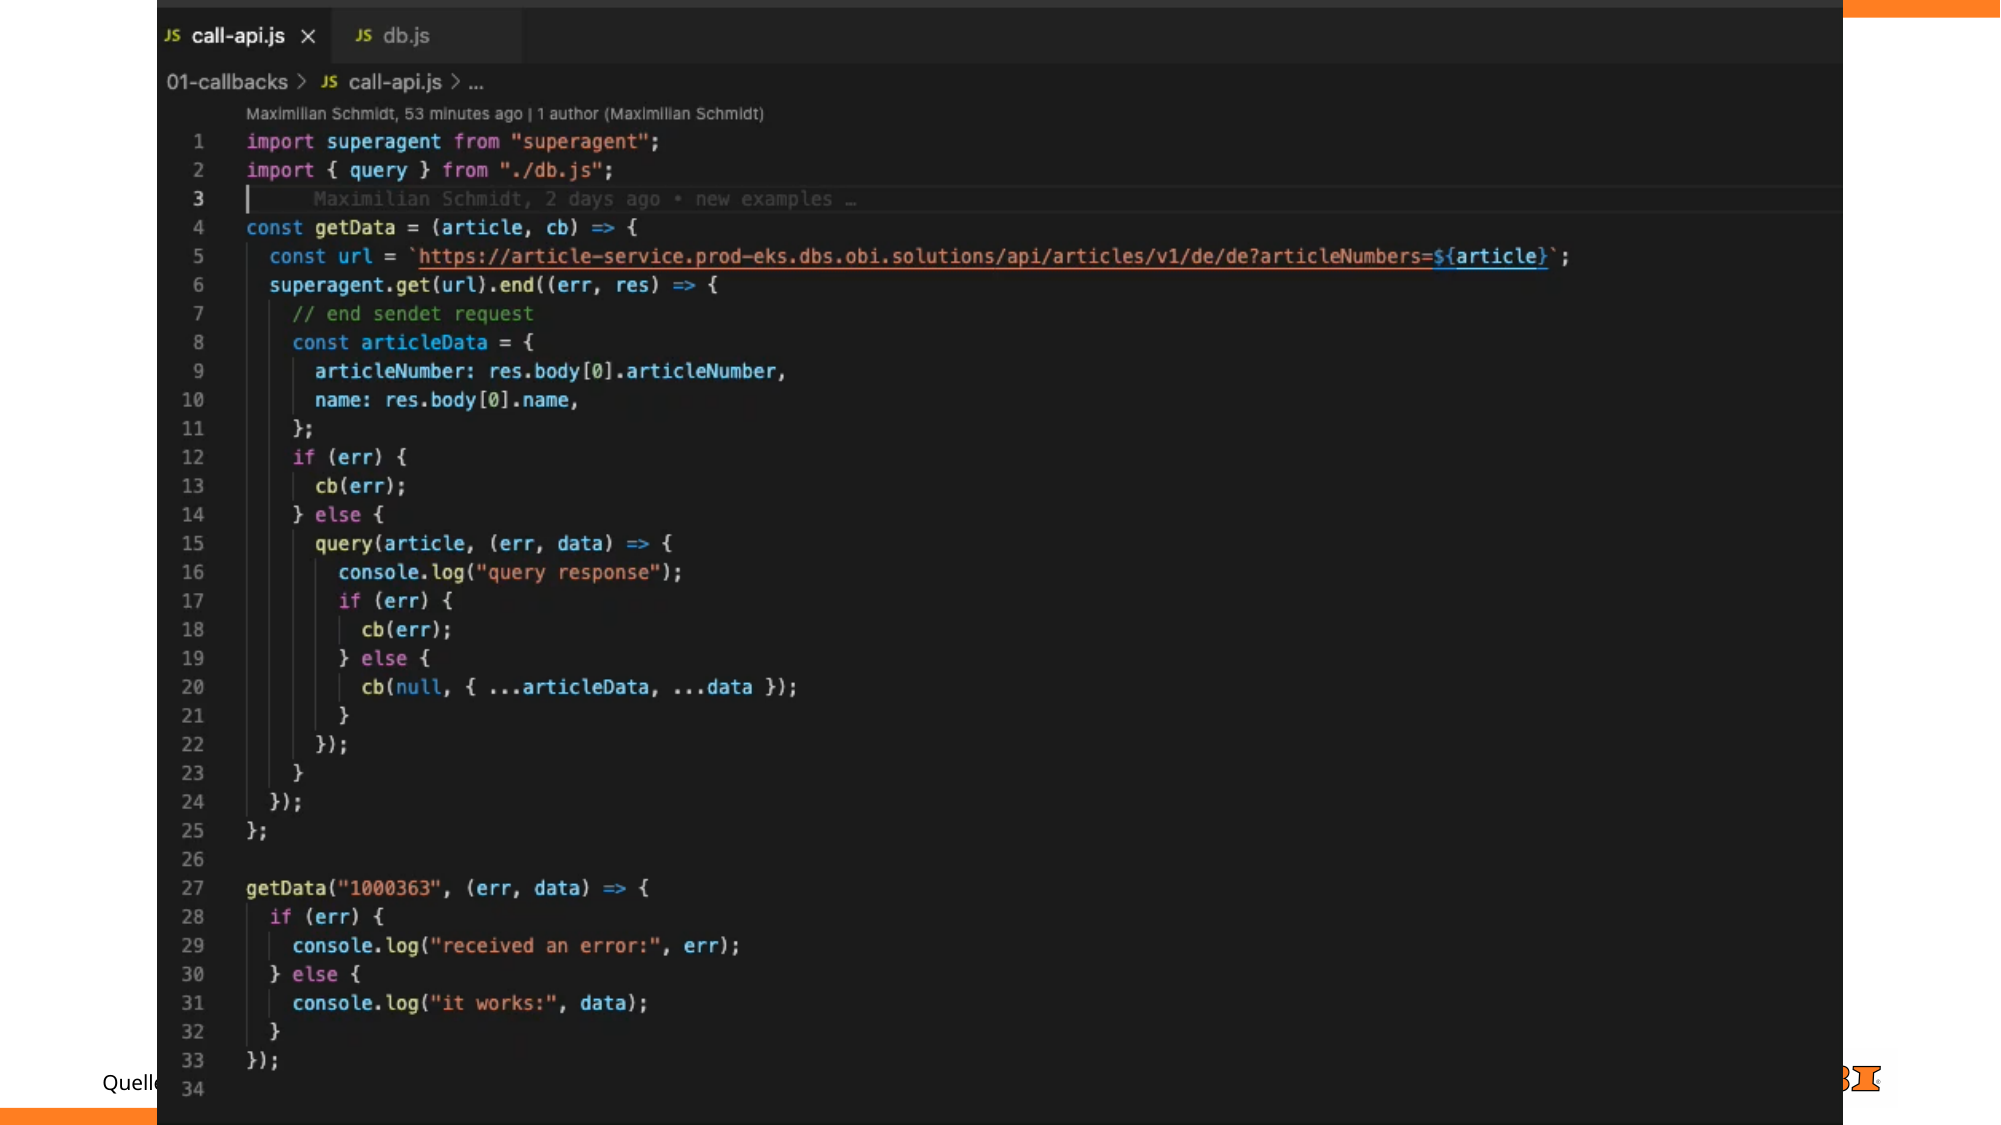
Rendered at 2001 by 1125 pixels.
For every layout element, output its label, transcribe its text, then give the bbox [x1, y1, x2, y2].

picture [1844, 1048, 1898, 1107]
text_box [156, 0, 1844, 1125]
footer Quelle: OBI [102, 1071, 156, 1097]
